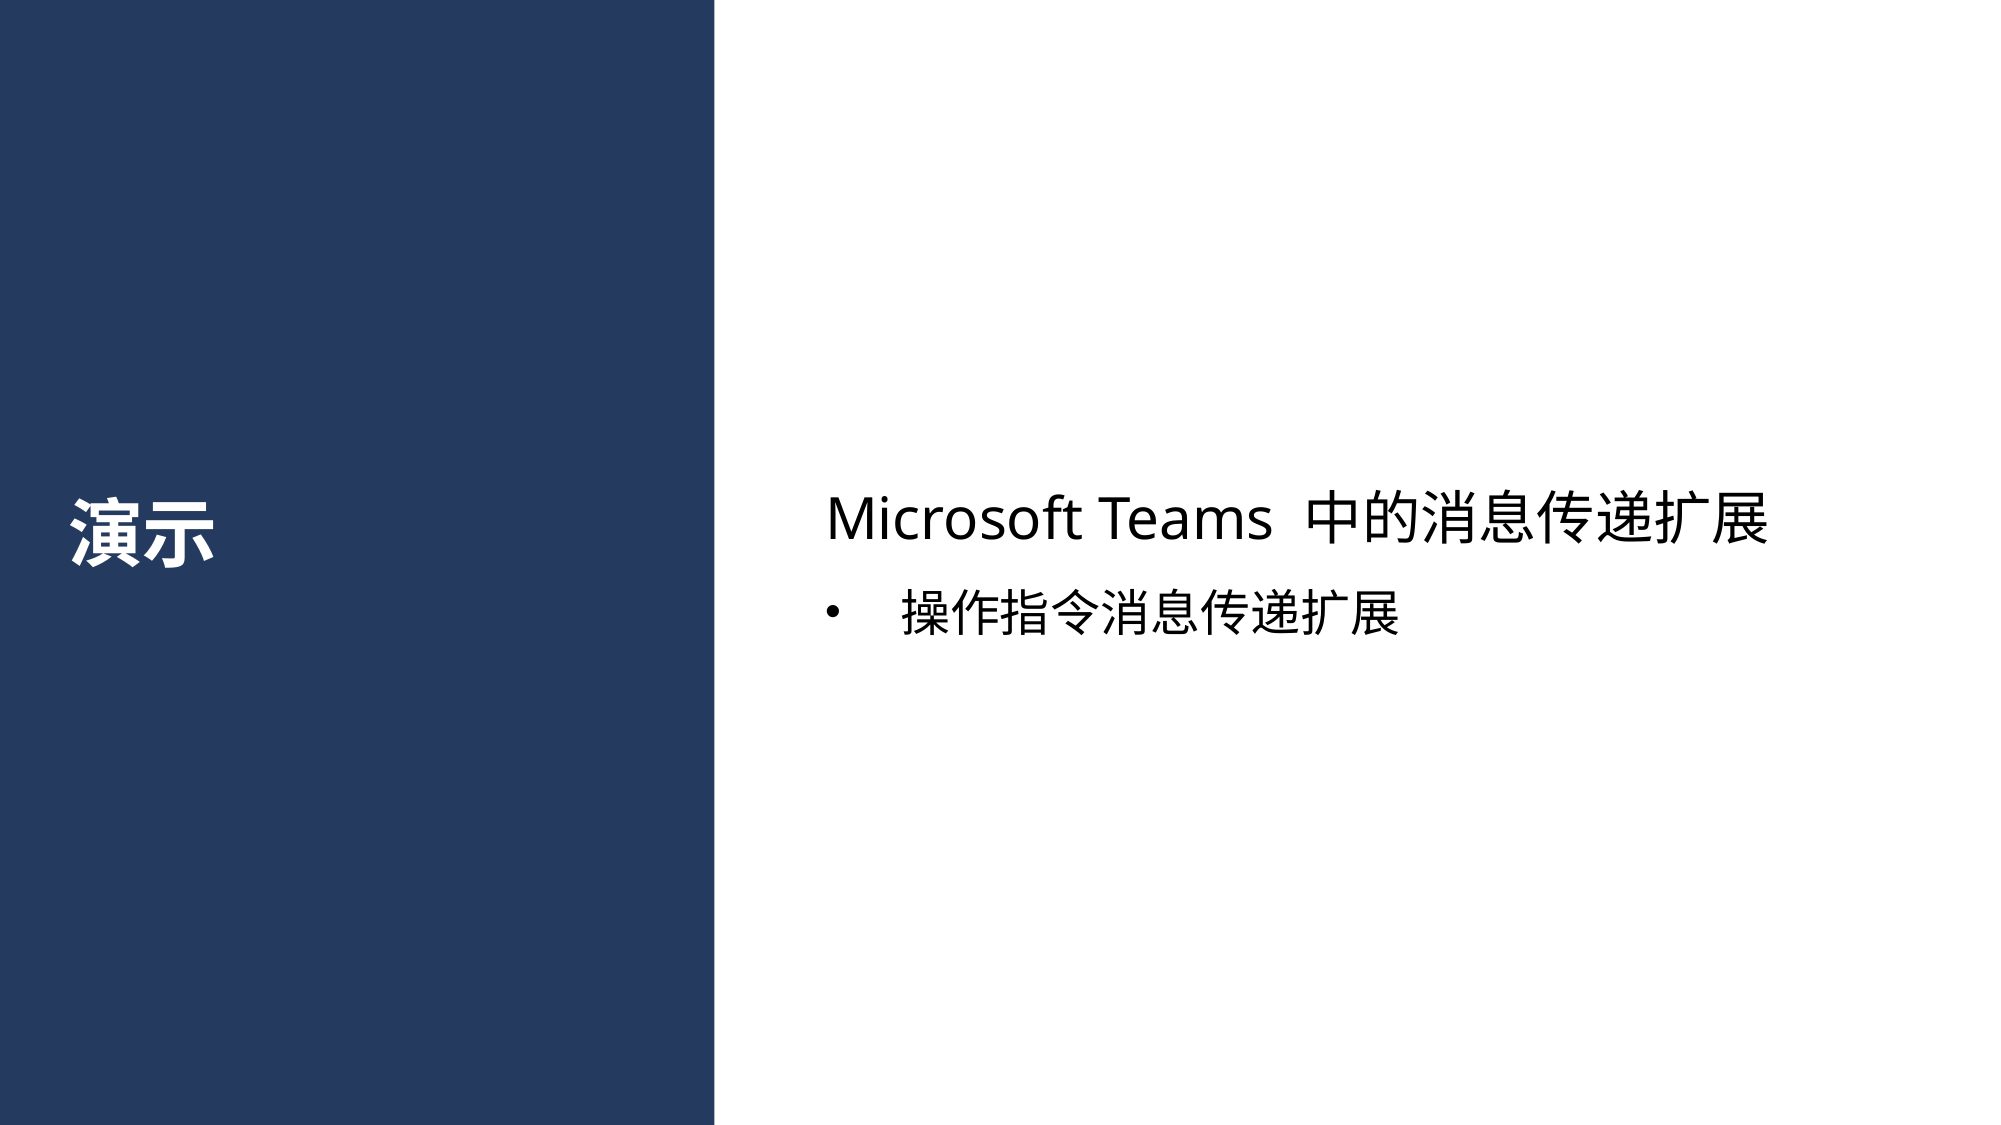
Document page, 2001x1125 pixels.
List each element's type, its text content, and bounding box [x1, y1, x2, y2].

text_box Microsoft Teams 中的消息传递扩展 操作指令消息传递扩展 [825, 446, 1991, 642]
title 演示 [68, 485, 591, 577]
